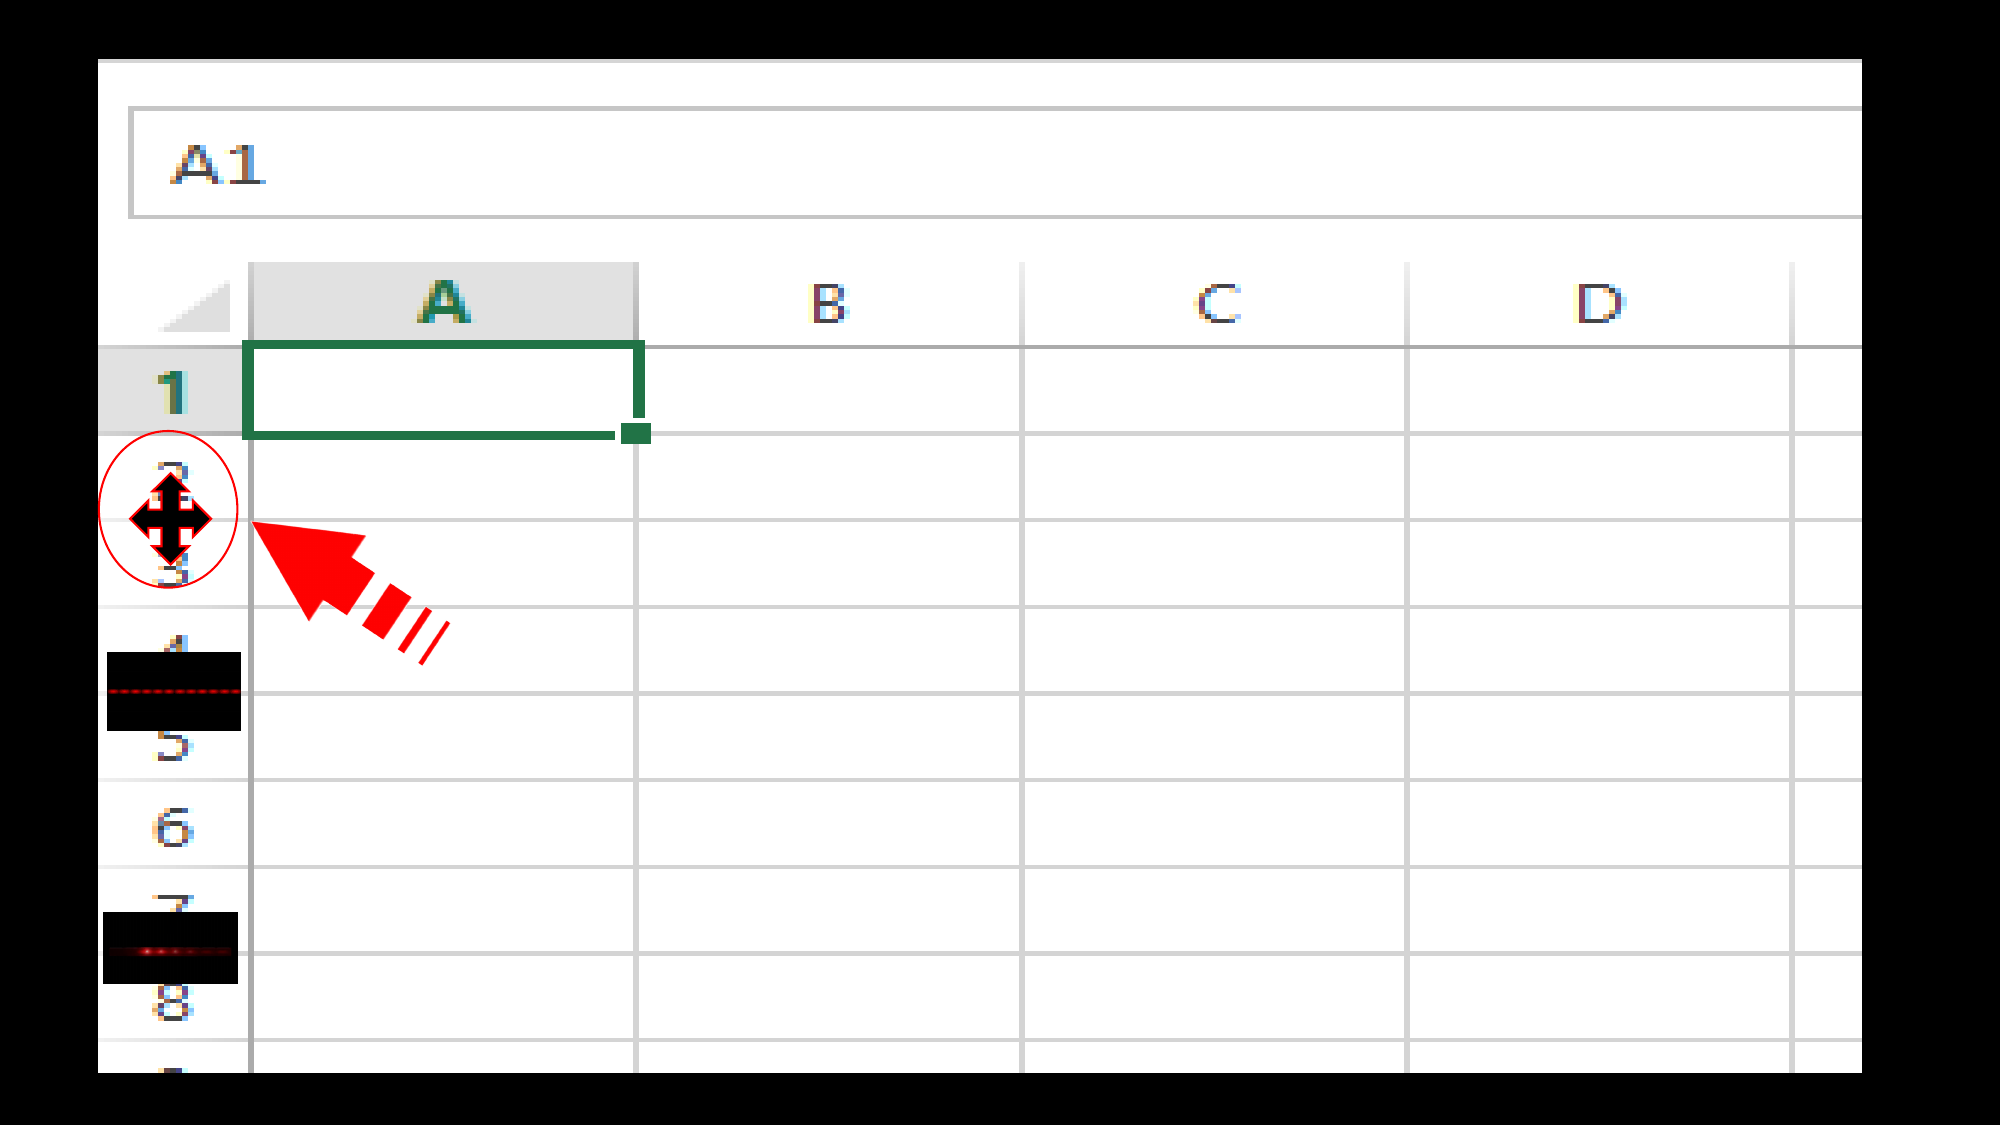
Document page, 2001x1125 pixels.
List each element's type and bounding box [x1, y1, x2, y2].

picture [98, 59, 1862, 1073]
